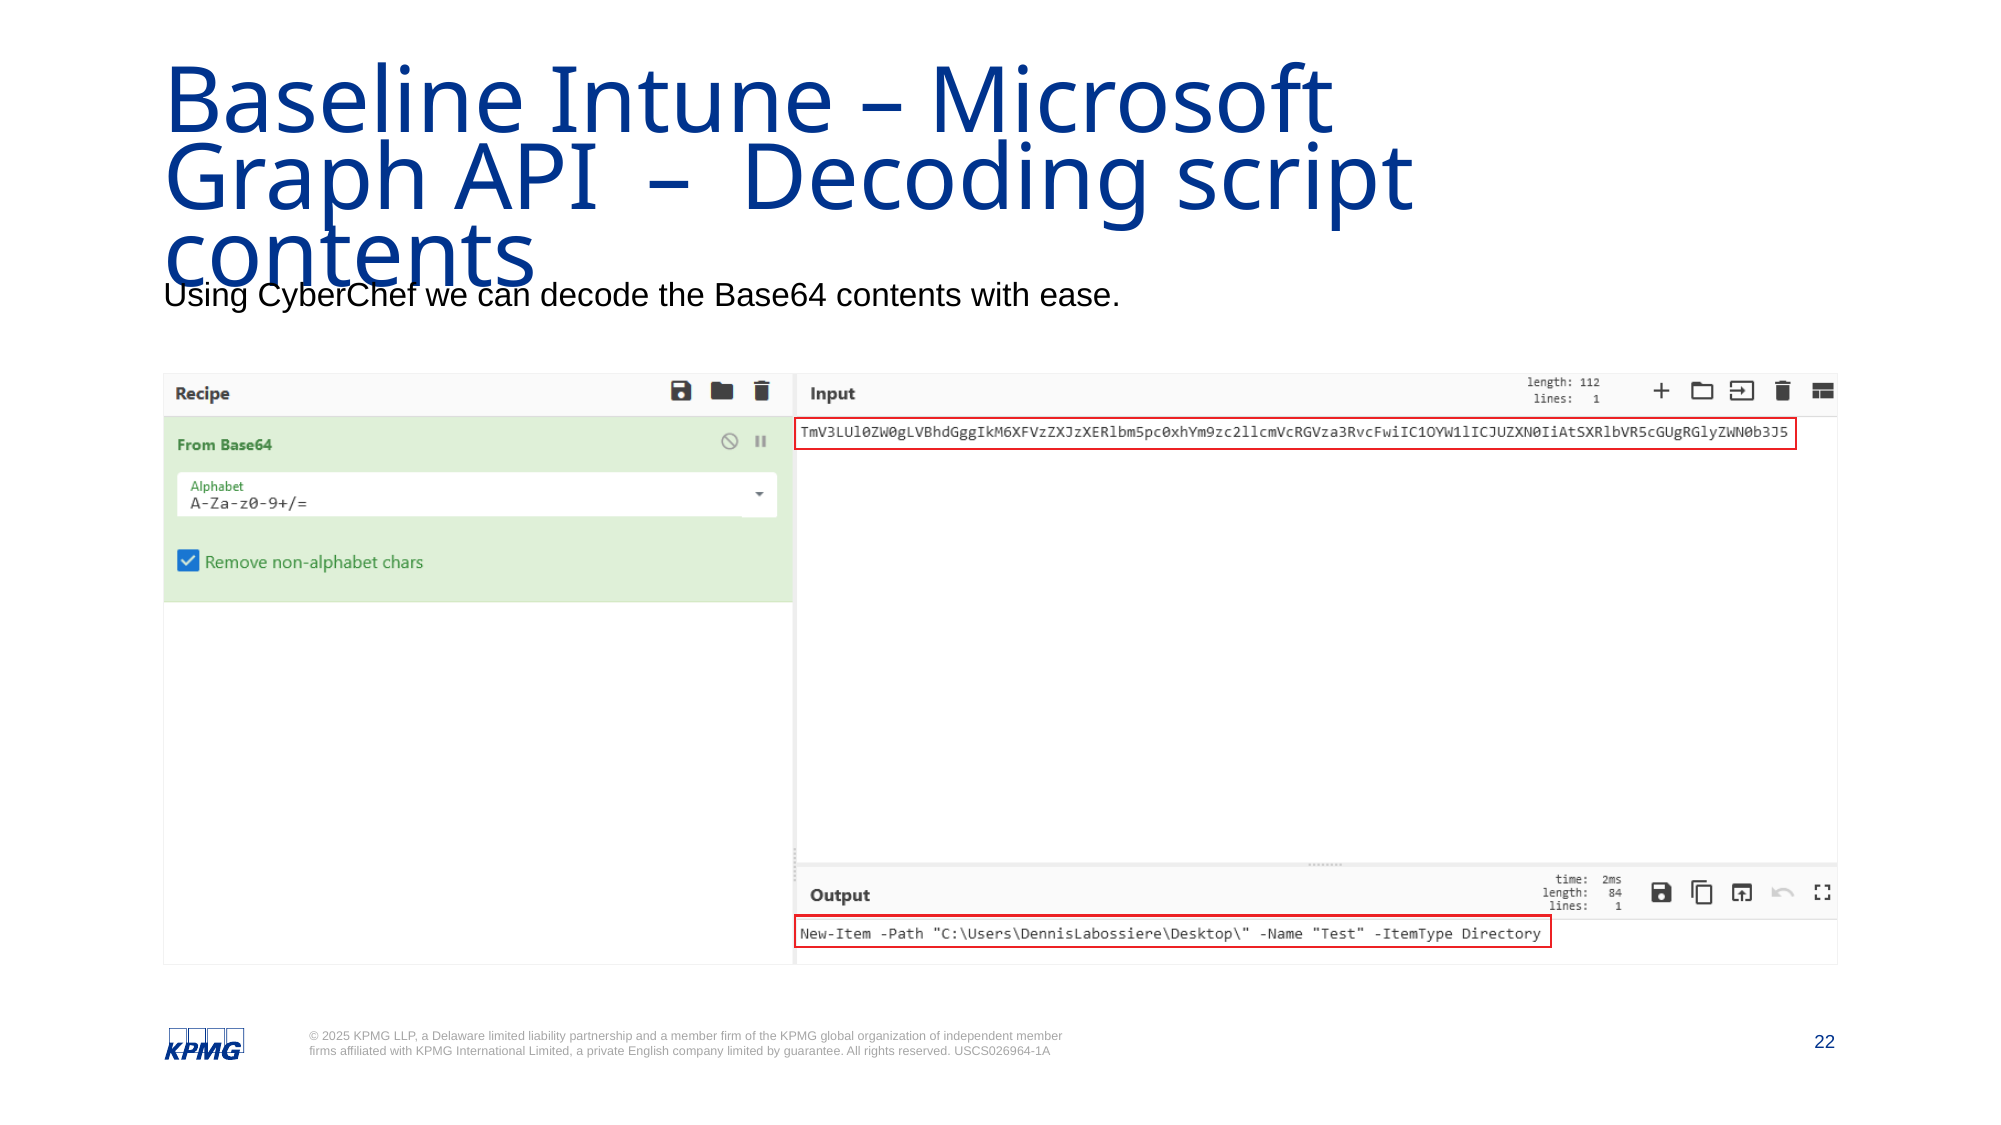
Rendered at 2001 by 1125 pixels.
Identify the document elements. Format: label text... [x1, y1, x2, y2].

title Baseline Intune – Microsoft Graph API – Decoding script contents [163, 70, 1446, 160]
list Using CyberChef we can decode the Base64 contents with ease. [163, 273, 1901, 329]
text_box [156, 373, 1848, 964]
